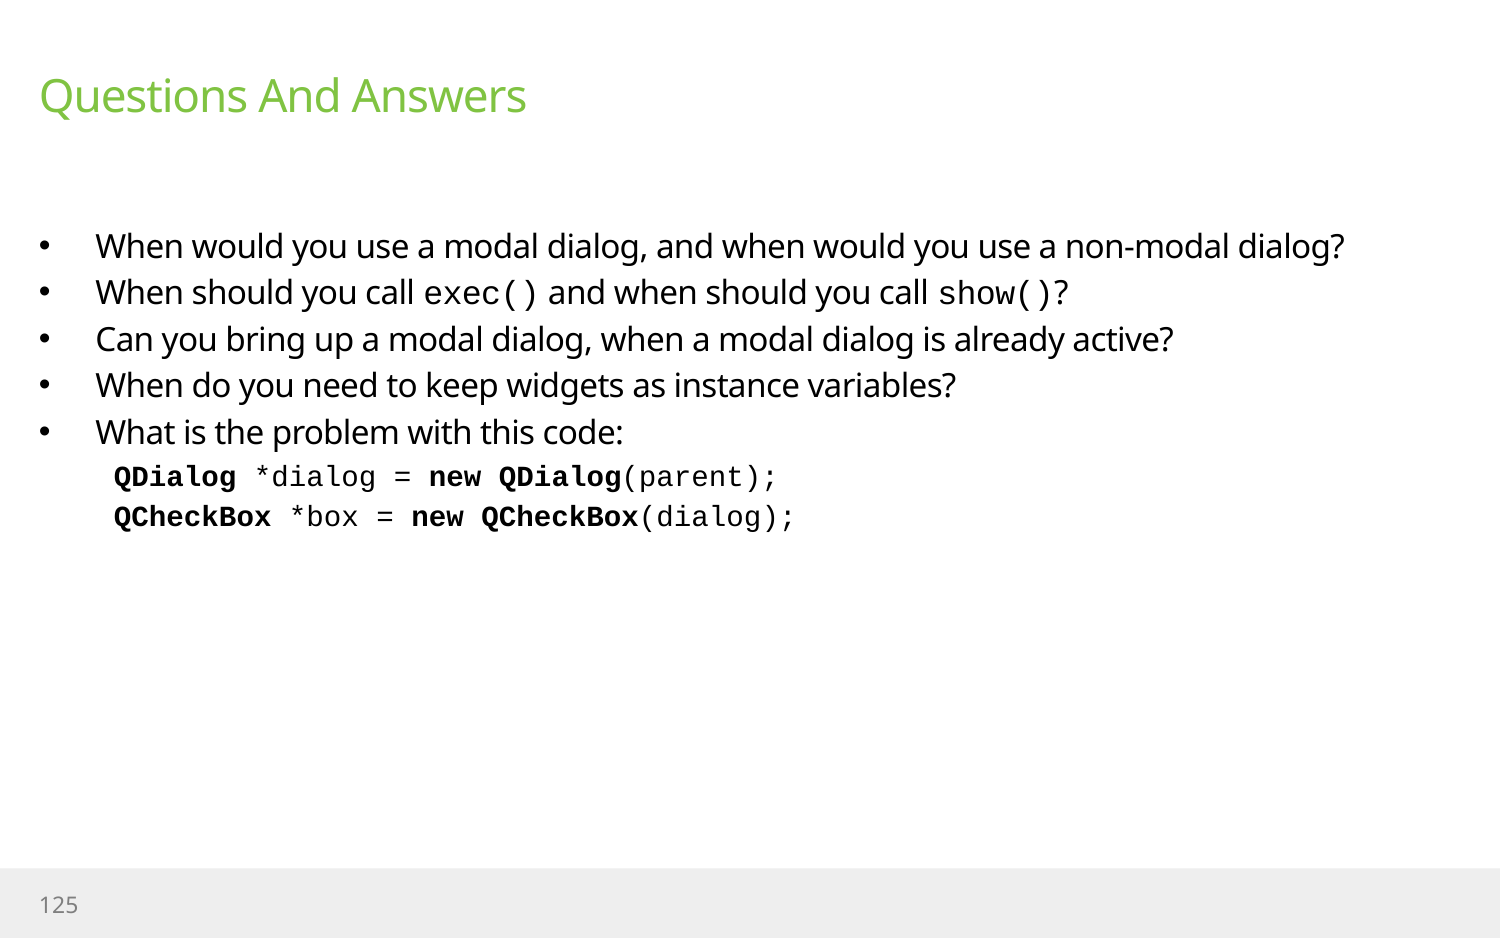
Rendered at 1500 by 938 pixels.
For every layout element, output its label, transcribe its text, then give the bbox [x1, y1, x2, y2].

slide_number 125 [39, 892, 410, 921]
list When would you use a modal dialog, and when would you use a non-modal dialog? When should you call exec() and when should you call show()? Can you bring up a modal dialog, when a modal dialog is already active? When do you need to keep widgets as instance variables? What is the problem with this code: QDialog *dialog = new QDialog(parent); QCheckBox *box = new QCheckBox(dialog); [39, 224, 1471, 846]
title Questions And Answers [39, 66, 1052, 195]
